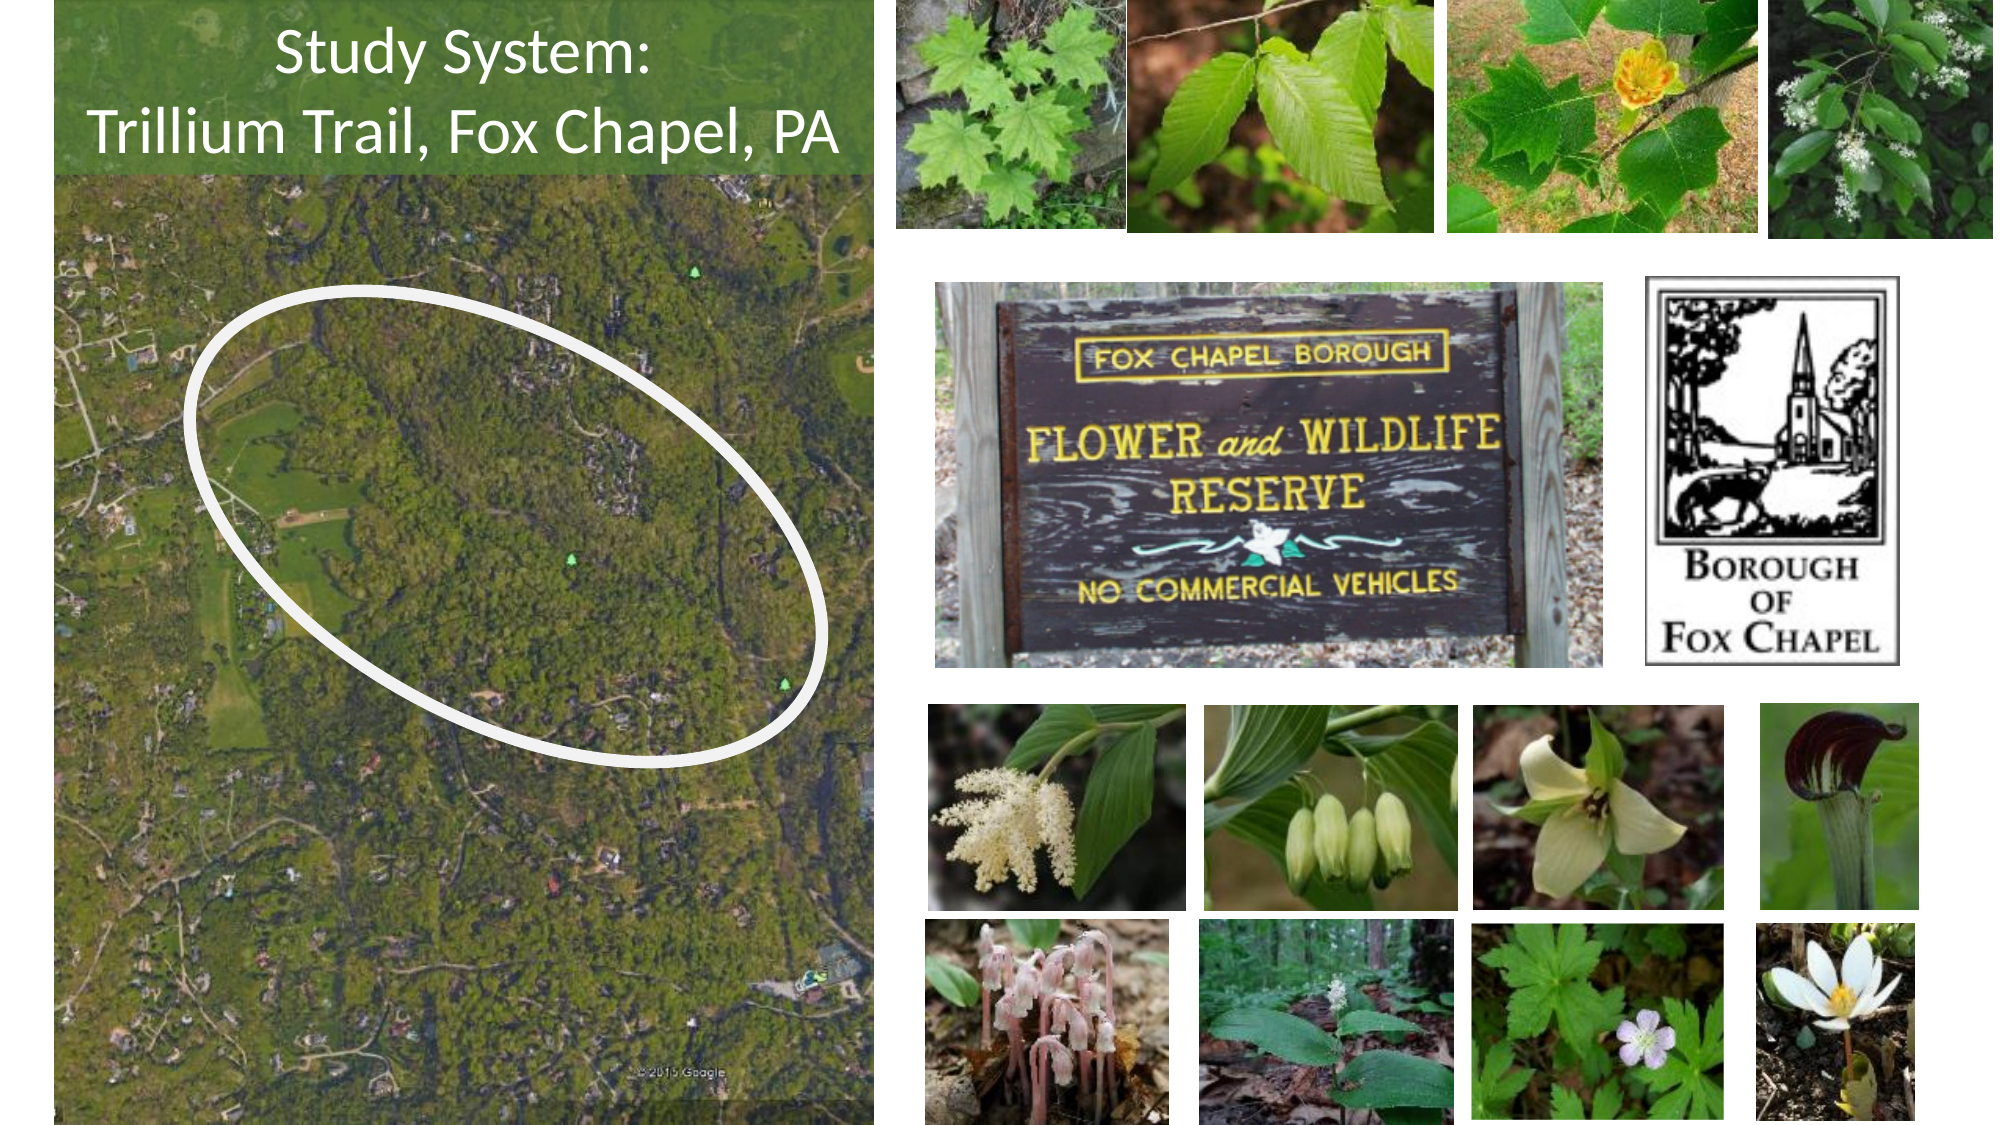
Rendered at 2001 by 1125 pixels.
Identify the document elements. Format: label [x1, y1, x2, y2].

picture [1127, 0, 1434, 233]
picture [1645, 276, 1900, 666]
picture [922, 919, 1169, 1125]
text_box [54, 0, 874, 1125]
picture [935, 282, 1603, 669]
picture [1760, 703, 1919, 910]
picture [1447, 0, 1758, 233]
picture [896, 0, 1126, 229]
picture [928, 704, 1186, 911]
picture [1204, 705, 1724, 1125]
picture [1768, 0, 1993, 240]
picture [1756, 923, 1915, 1121]
picture [1199, 919, 1454, 1125]
